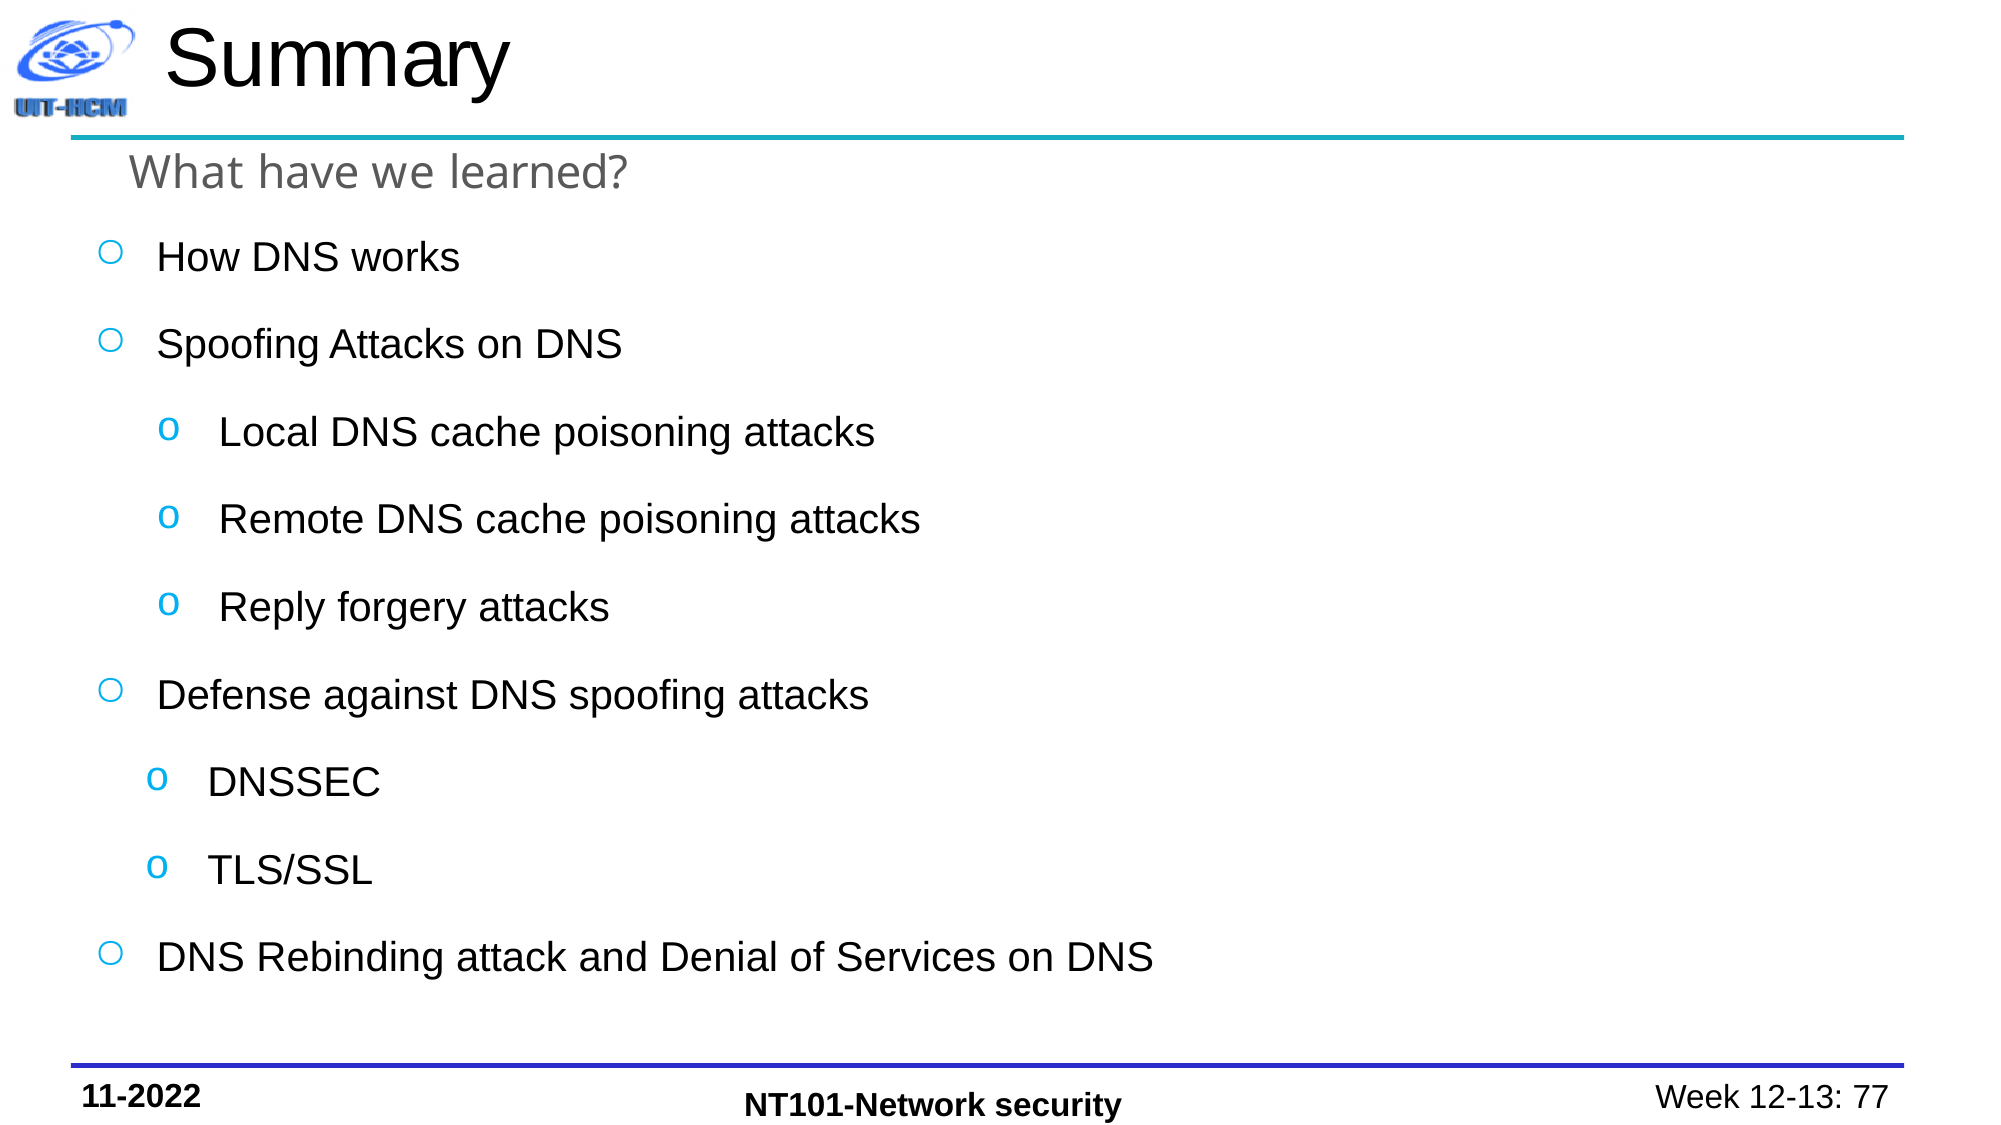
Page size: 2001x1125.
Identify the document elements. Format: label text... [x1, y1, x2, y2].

text_box What have we learned? How DNS works Spoofing Attacks on DNS Local DNS cache poisoning attacks Remote DNS cache poisoning attacks Reply forgery attacks Defense against DNS spoofing attacks DNSSEC TLS/SSL DNS Rebinding attack and Denial of Services on DNS [92, 141, 1155, 980]
picture [0, 8, 150, 127]
title Summary [162, 0, 574, 148]
